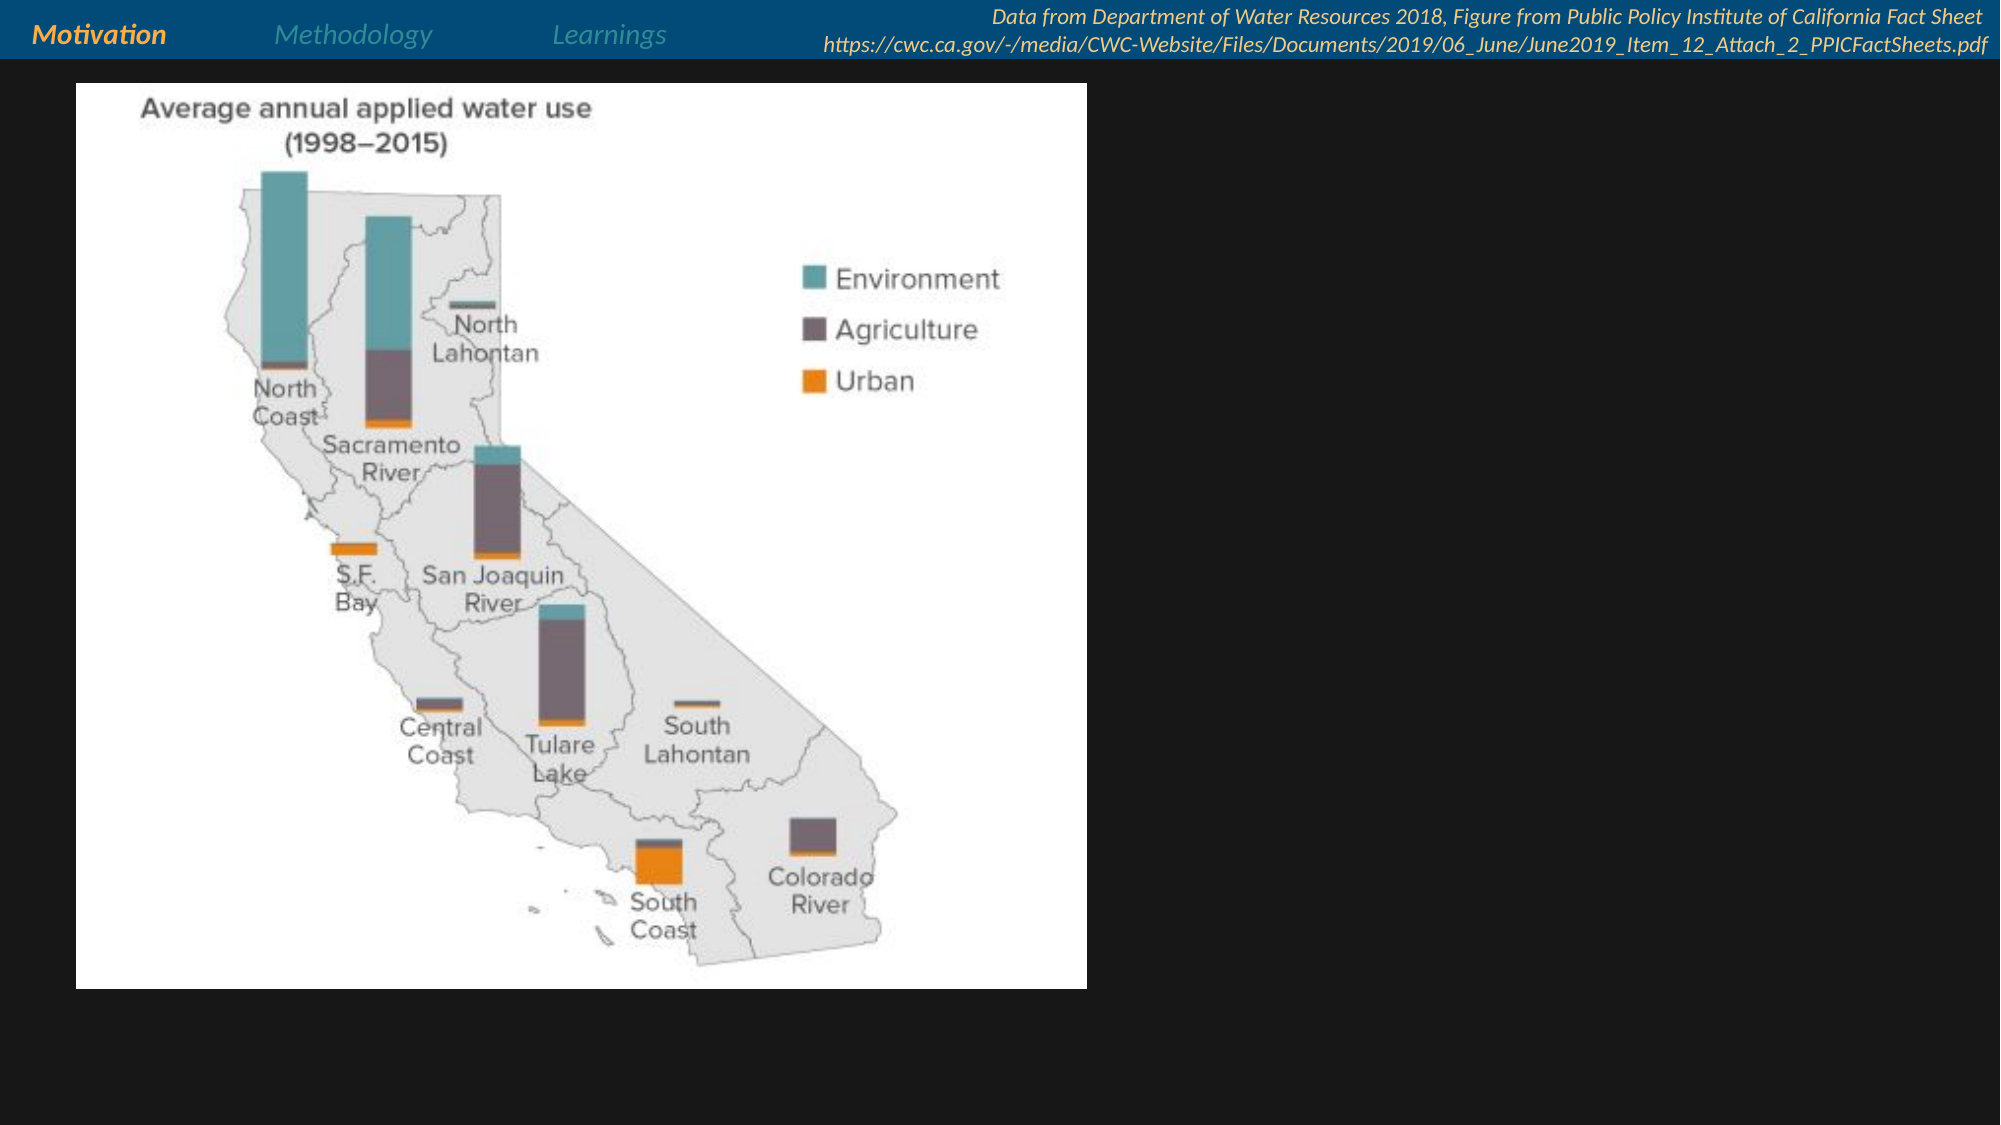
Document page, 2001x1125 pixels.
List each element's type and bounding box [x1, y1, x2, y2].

text_box [0, 0, 2000, 66]
picture [76, 83, 1087, 989]
